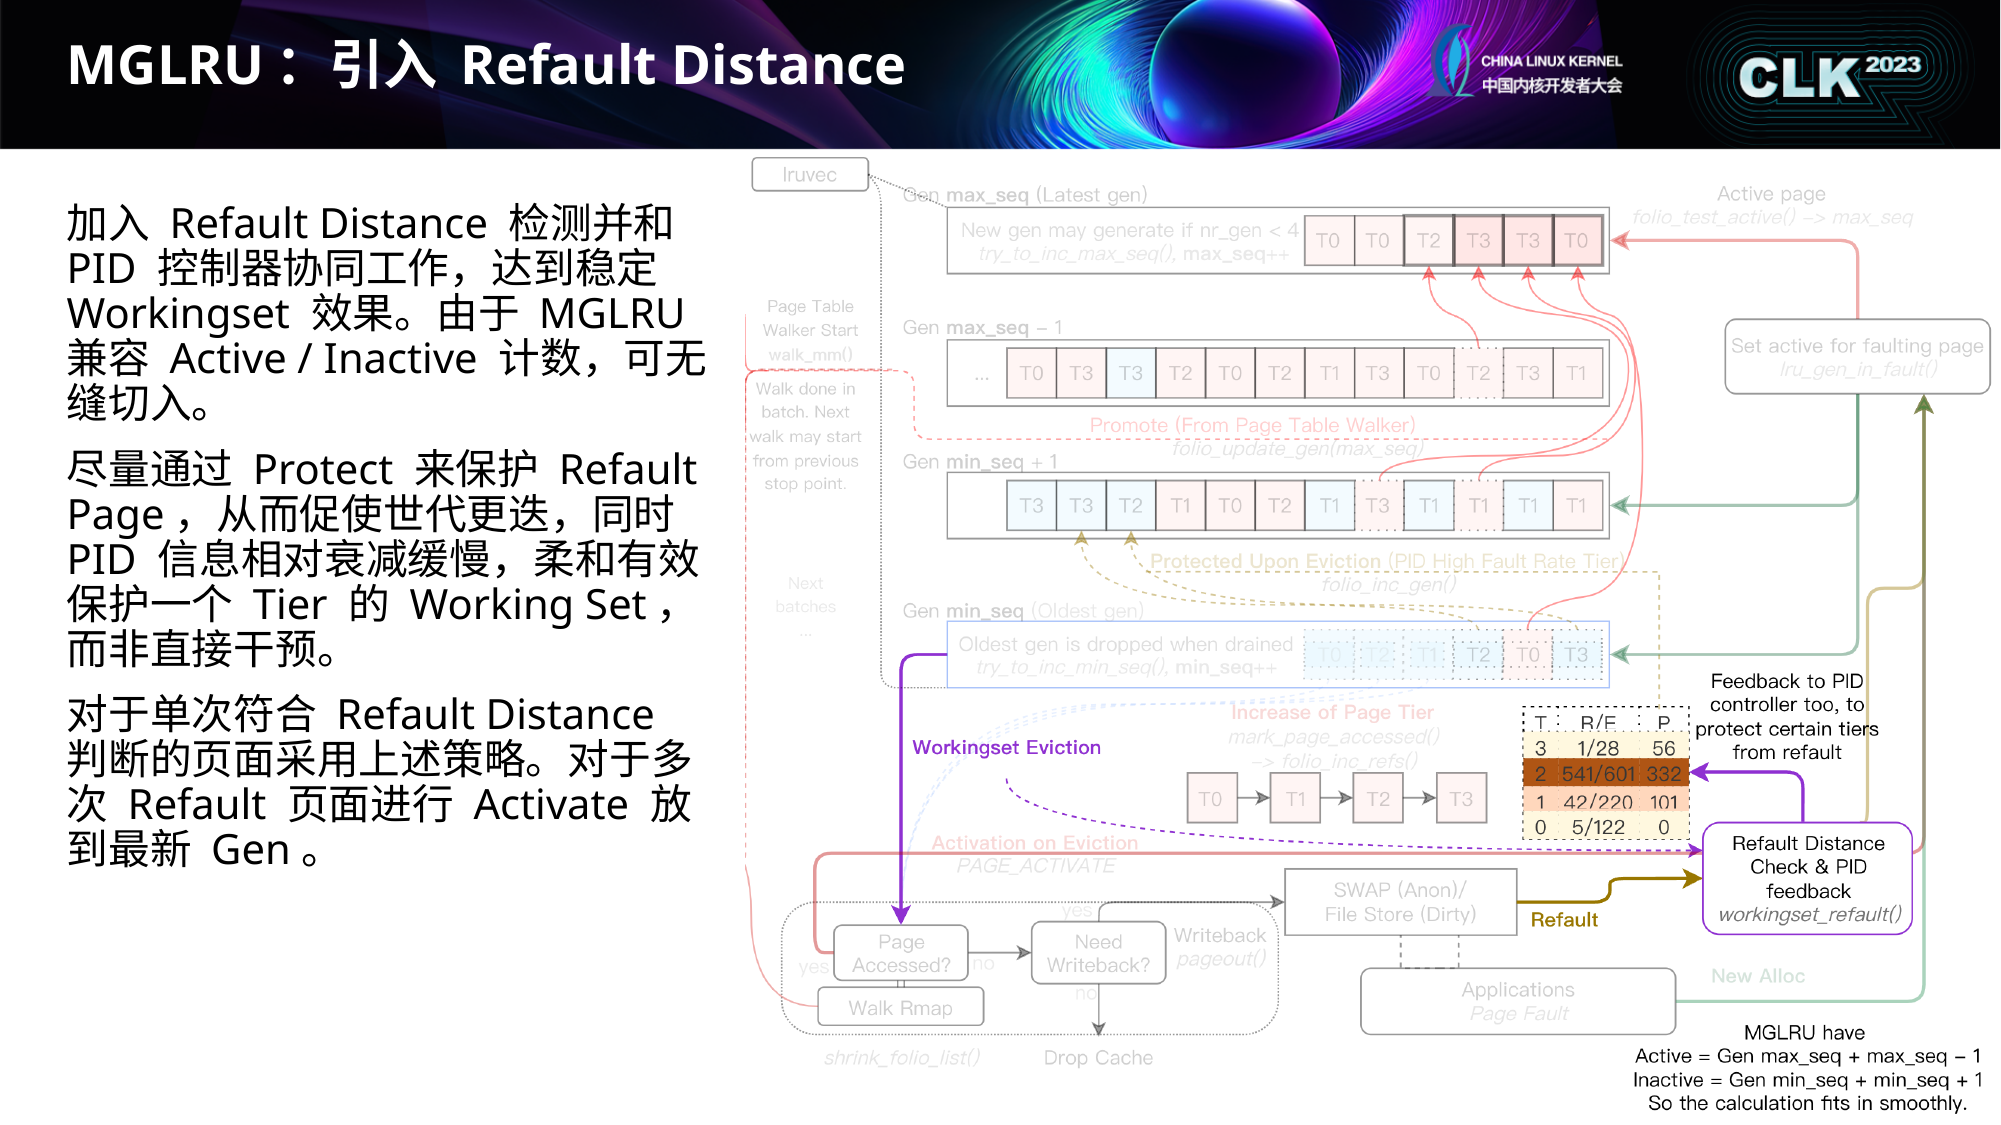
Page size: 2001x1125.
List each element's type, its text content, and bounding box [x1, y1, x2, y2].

picture [0, 0, 2001, 1125]
list 加入 Refault Distance 检测并和 PID 控制器协同工作，达到稳定 Workingset 效果。由于 MGLRU 兼容 Active / Inactive 计数，可无缝切入。 尽量通过 Protect 来保护 Refault Page，从而促使世代更迭，同时 PID 信息相对衰减缓慢，柔和有效保护一个 Tier 的 Working Set，而非直接干预。 对于单次符合 Refault Distance 判断的页面采用上述策略。对于多次 Refault 页面进行 Activate 放到最新 Gen。 [51, 194, 731, 978]
text_box MGLRU：引入 Refault Distance [51, 13, 1003, 122]
